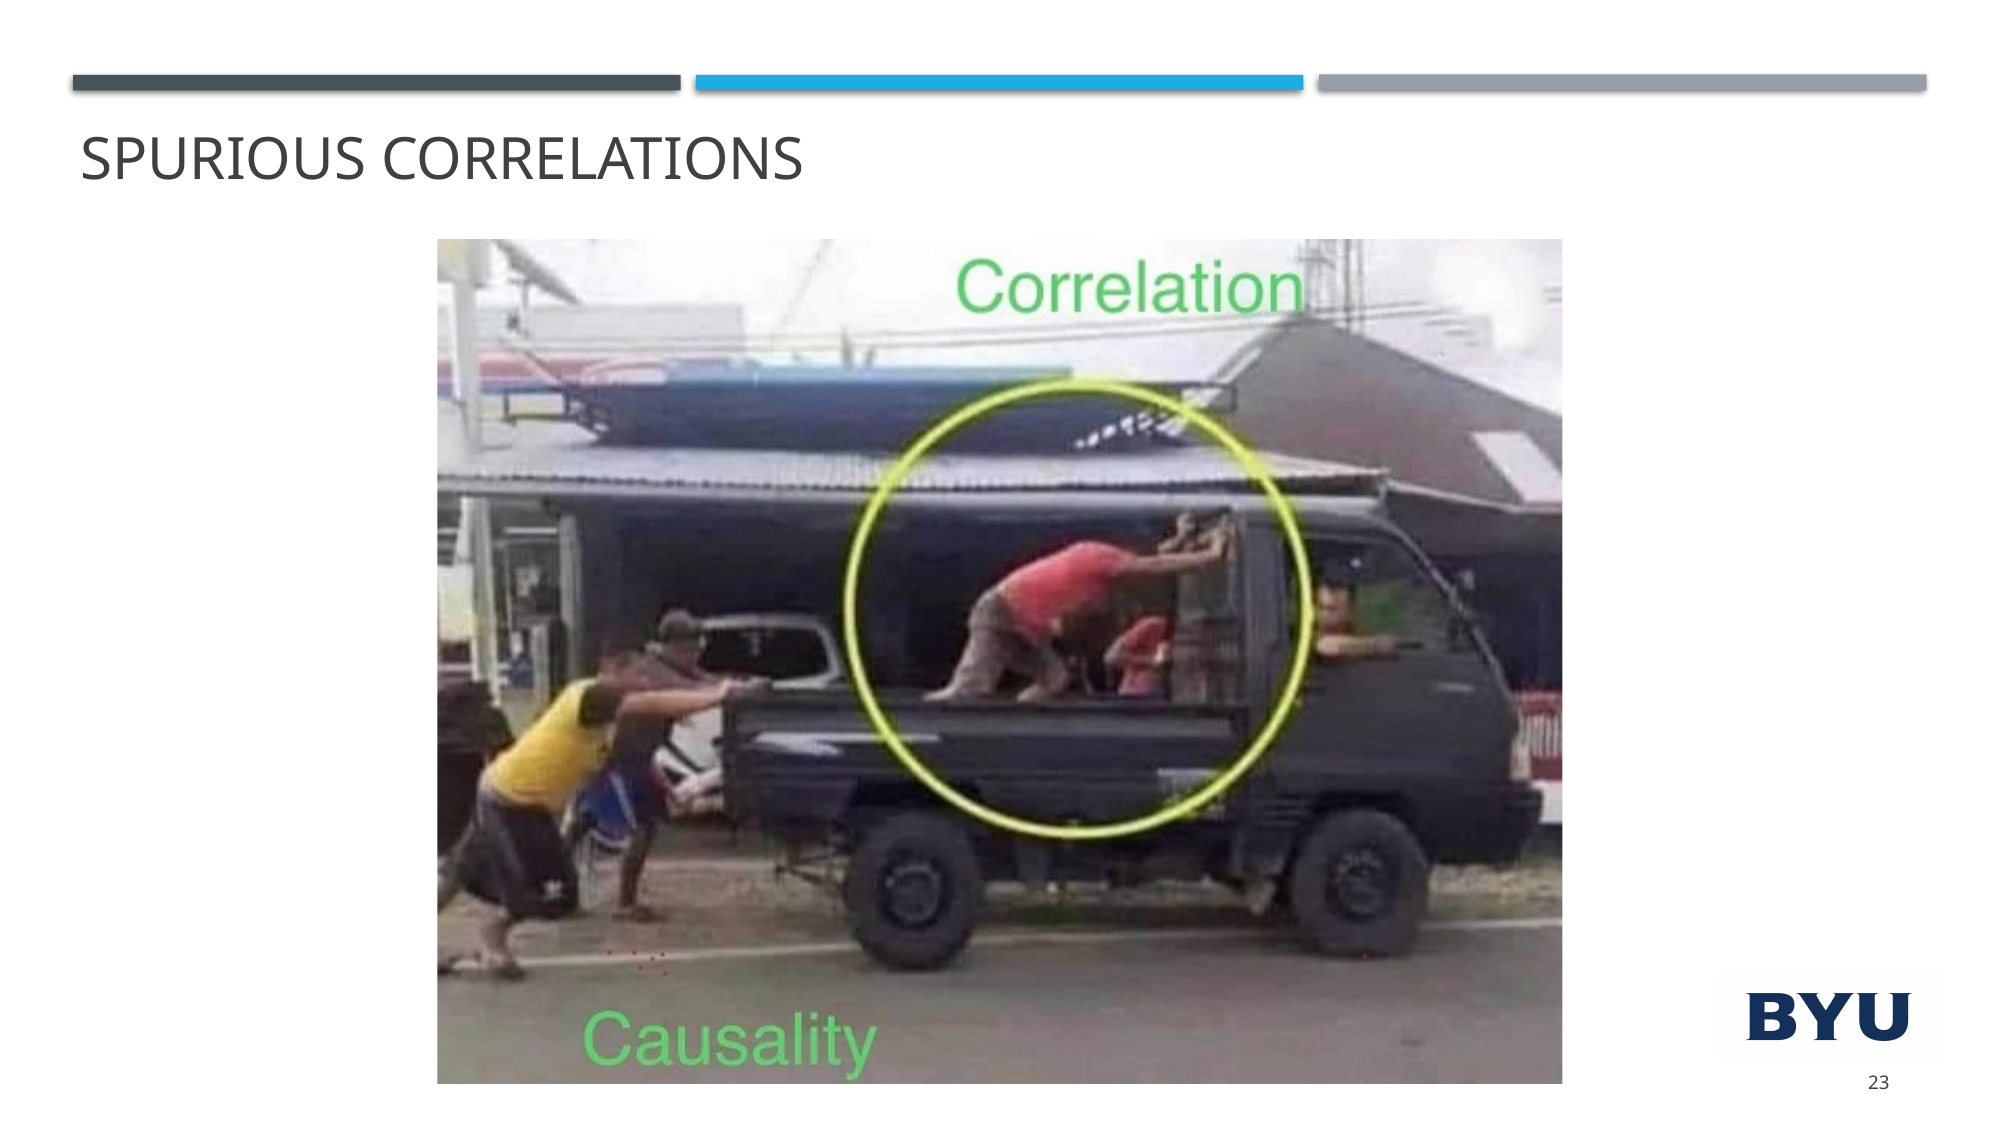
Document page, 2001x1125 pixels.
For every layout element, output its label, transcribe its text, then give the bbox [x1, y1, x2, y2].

title Spurious Correlations [65, 98, 1875, 199]
picture [1718, 972, 1941, 1062]
slide_number 23 [1732, 1053, 1905, 1114]
picture [436, 238, 1563, 1085]
